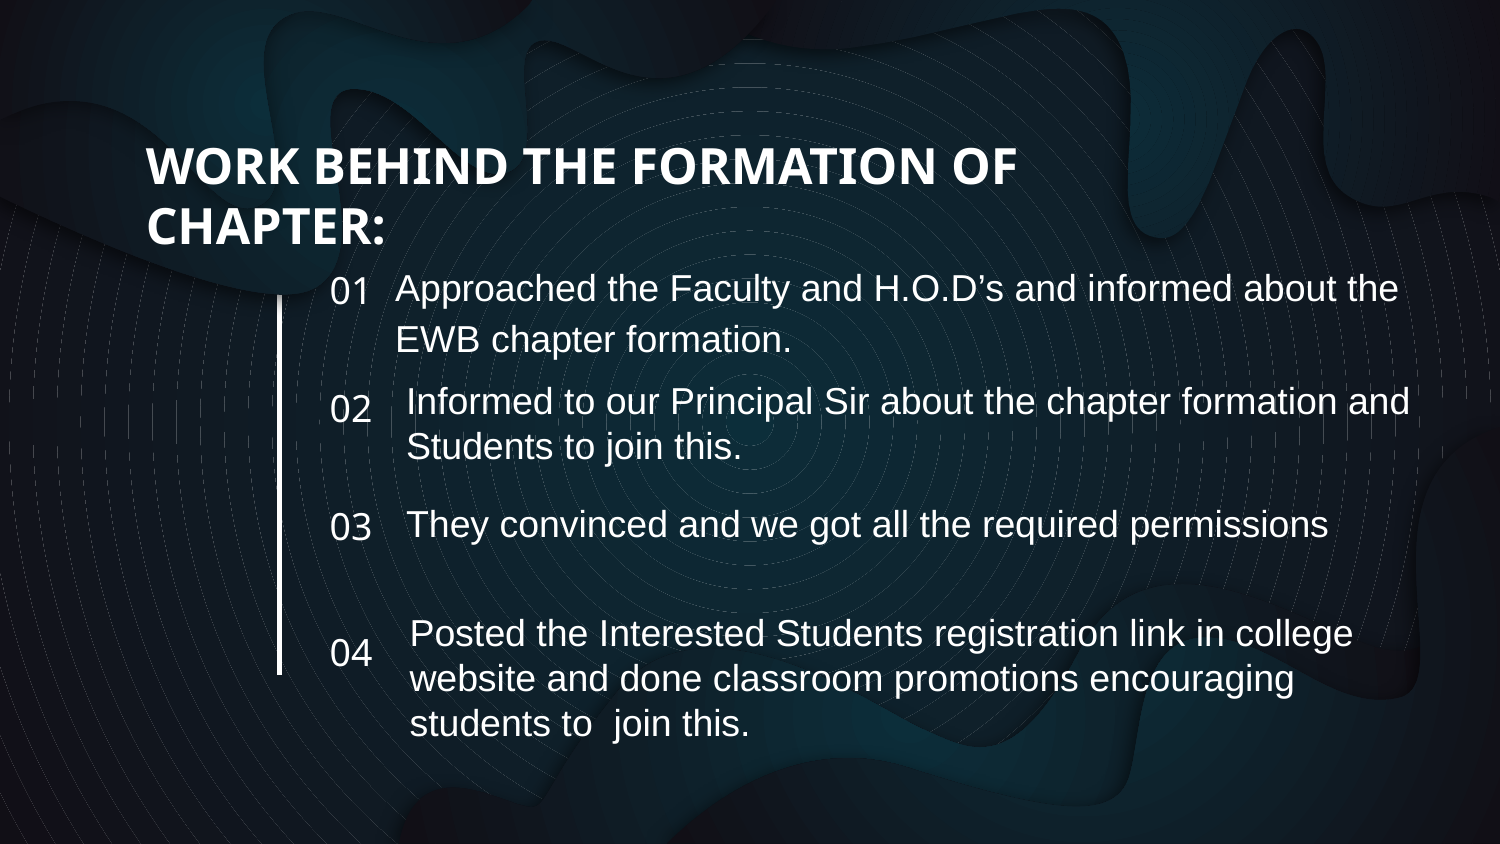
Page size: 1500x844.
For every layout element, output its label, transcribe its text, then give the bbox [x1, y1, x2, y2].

title 01 [182, 266, 384, 341]
title 04 [182, 628, 384, 704]
text_box Posted the Interested Students registration link in college website and done classroom promotions encouraging students to join this. [394, 593, 1424, 750]
text_box WORK BEHIND THE FORMATION OF CHAPTER: [130, 119, 1053, 188]
subtitle Informed to our Principal Sir about the chapter formation and Students to join this. [394, 363, 1454, 473]
subtitle They convinced and we got all the required permissions [394, 476, 1454, 551]
title 02 [182, 384, 384, 459]
title 03 [182, 502, 384, 577]
subtitle Approached the Faculty and H.O.D’s and informed about the EWB chapter formation. [383, 228, 1443, 473]
